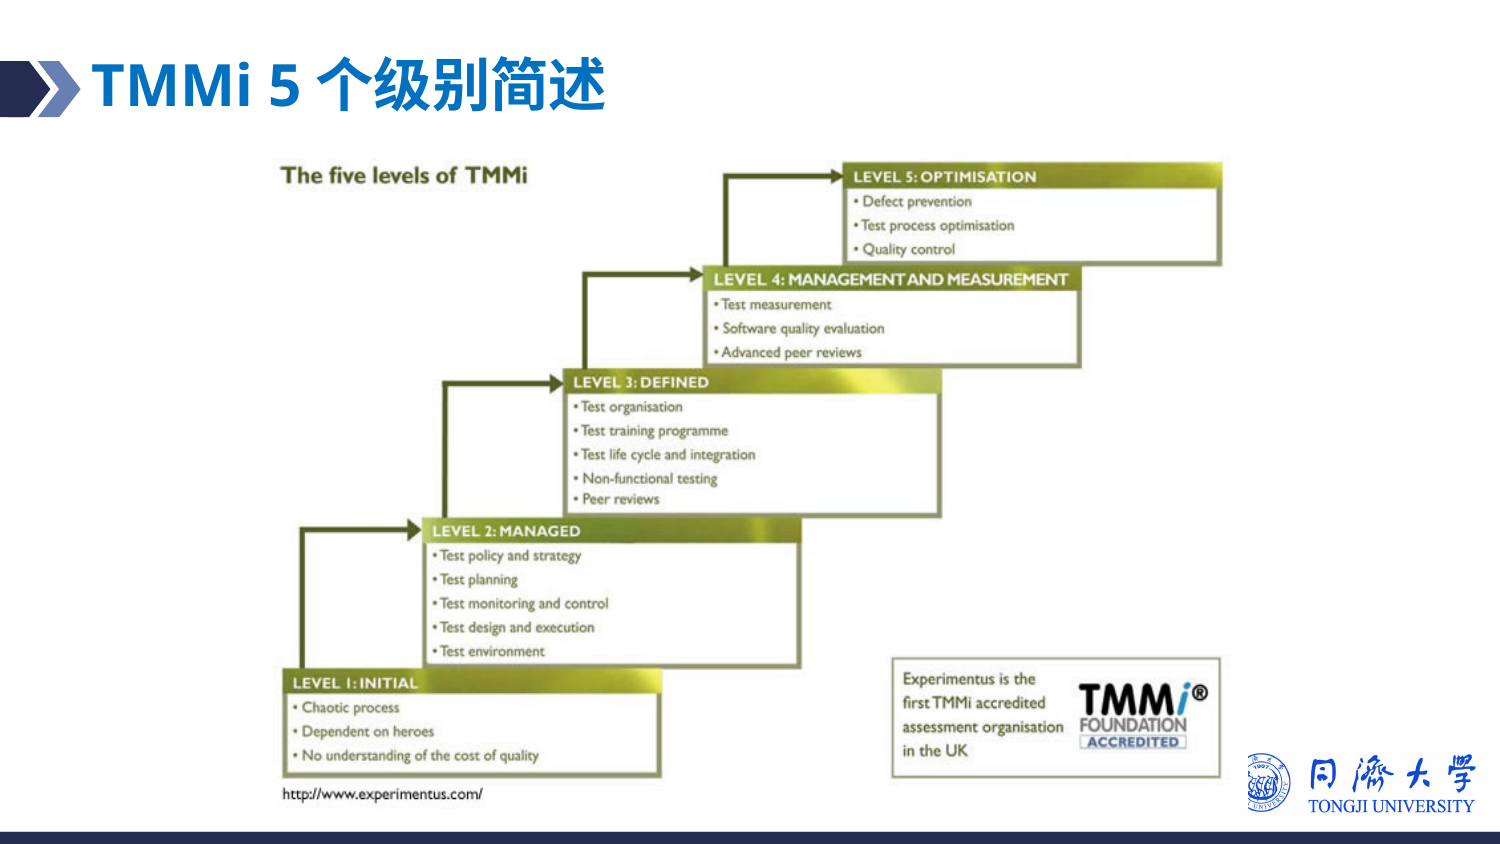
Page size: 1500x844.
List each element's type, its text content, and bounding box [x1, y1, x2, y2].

title TMMi 5个级别简述 [77, 49, 769, 138]
picture [252, 137, 1480, 815]
